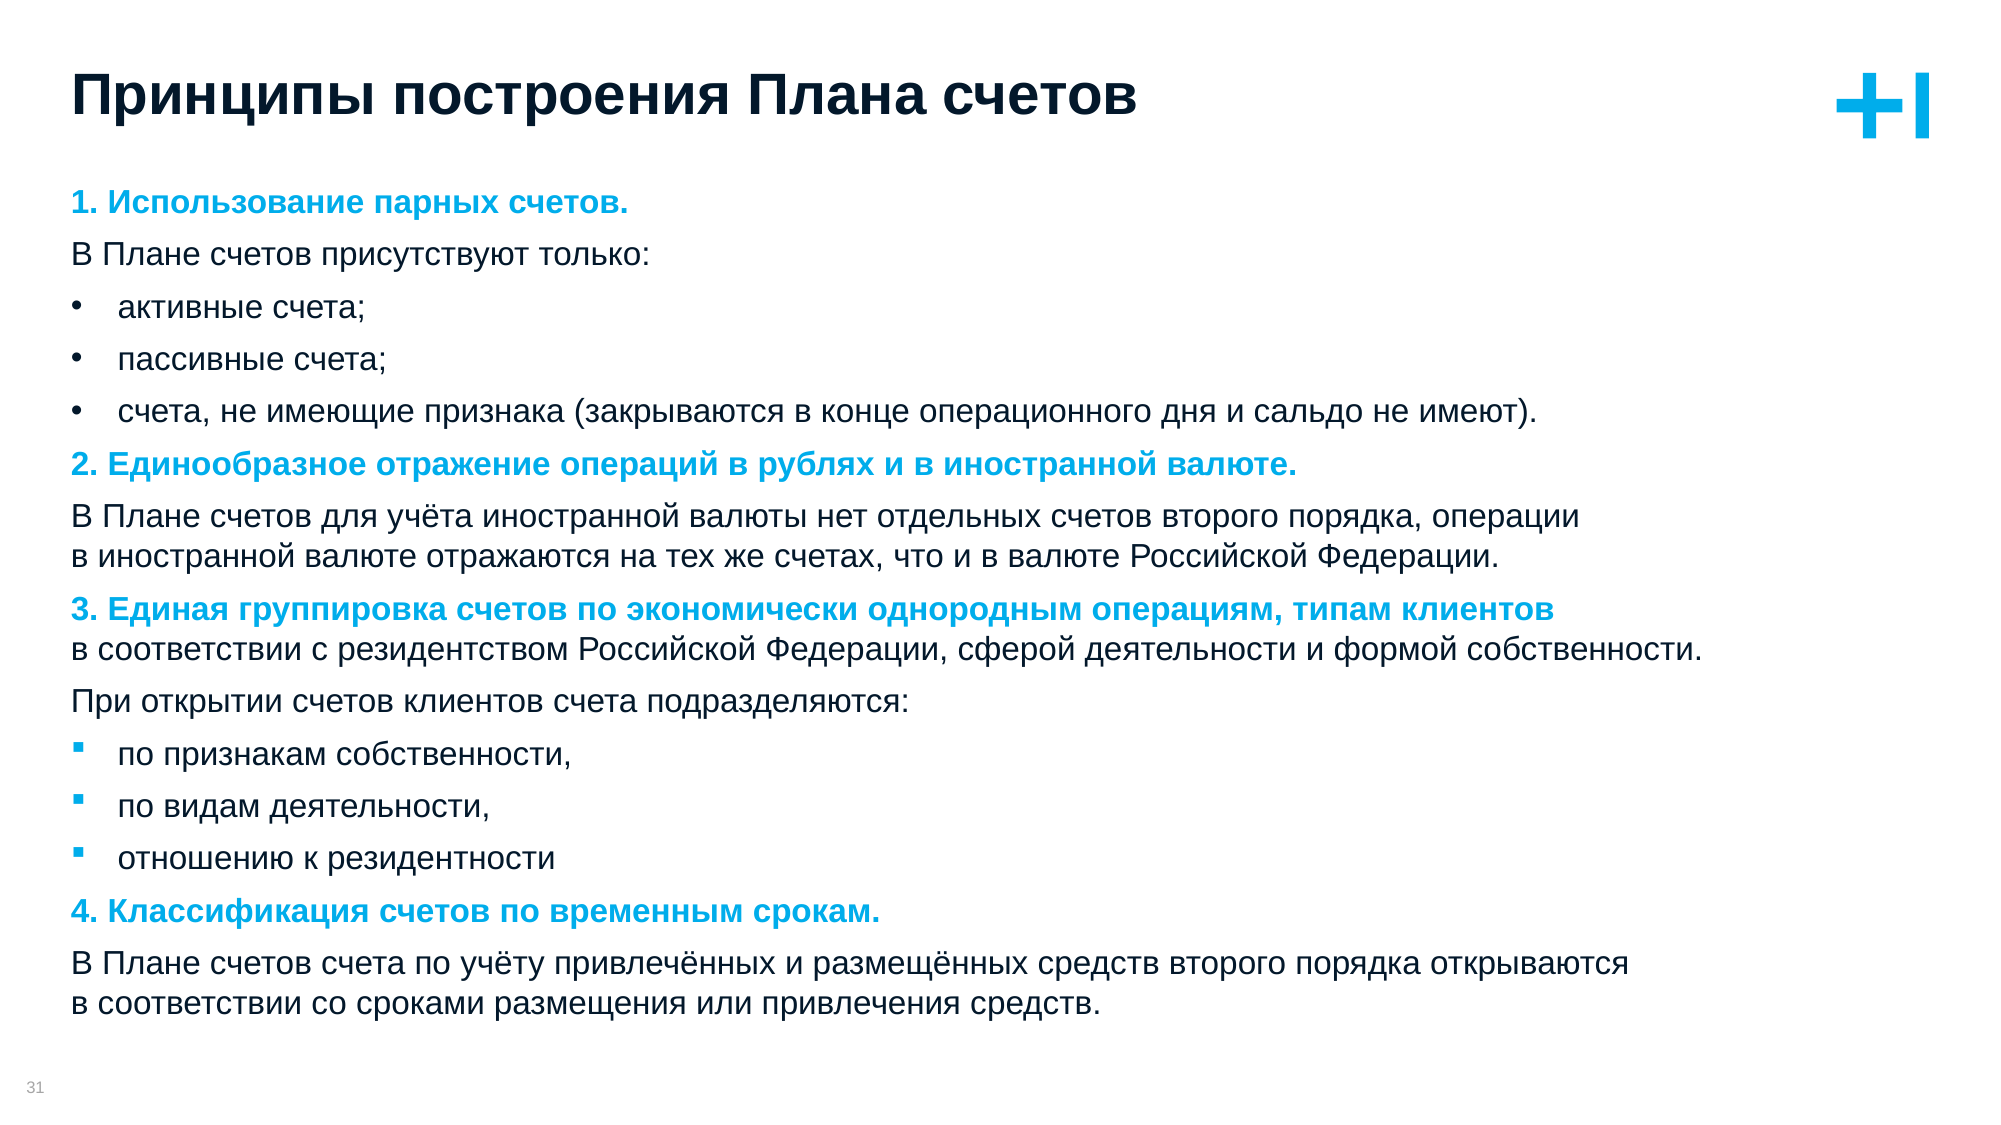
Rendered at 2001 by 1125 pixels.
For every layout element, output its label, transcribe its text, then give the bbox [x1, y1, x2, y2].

list 1. Использование парных счетов. В Плане счетов присутствуют только: активные счета; пассивные счета; счета, не имеющие признака (закрываются в конце операционного дня и сальдо не имеют). 2. Единообразное отражение операций в рублях и в иностранной валюте. В Плане счетов для учёта иностранной валюты нет отдельных счетов второго порядка, операции в иностранной валюте отражаются на тех же счетах, что и в валюте Российской Федерации. 3. Единая группировка счетов по экономически однородным операциям, типам клиентов в соответствии с резидентством Российской Федерации, сферой деятельности и формой собственности. При открытии счетов клиентов счета подразделяются: по признакам собственности, по видам деятельности, отношению к резидентности 4. Классификация счетов по временным срокам. В Плане счетов счета по учёту привлечённых и размещённых средств второго порядка открываются в соответствии со сроками размещения или привлечения средств. [70, 179, 1929, 1037]
title Принципы построения Плана счетов [70, 69, 1649, 126]
